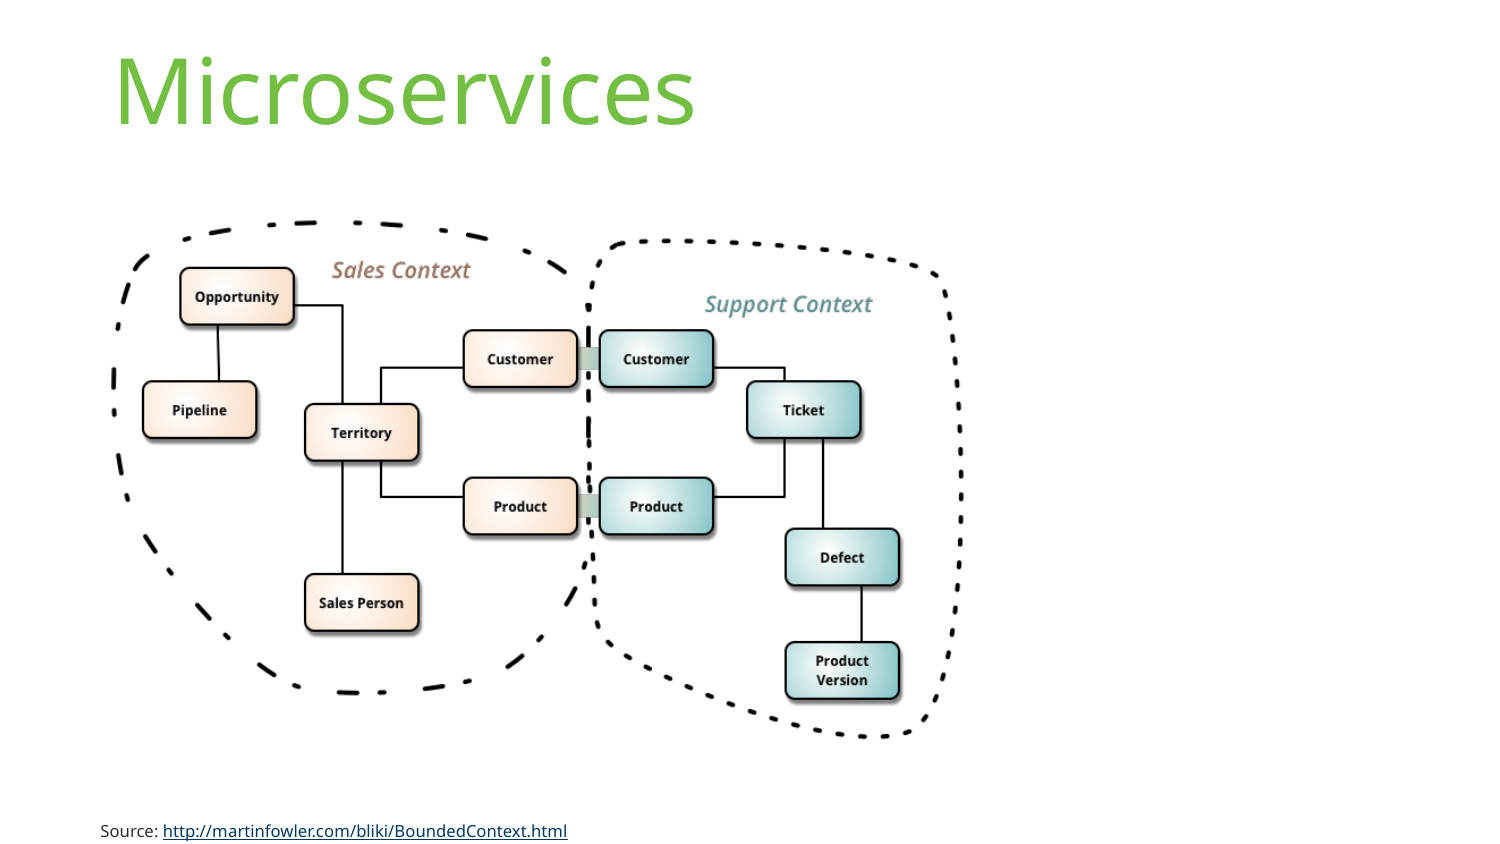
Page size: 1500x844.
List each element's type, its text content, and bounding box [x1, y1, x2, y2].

picture [100, 209, 975, 751]
list Source: http://martinfowler.com/bliki/BoundedContext.html [100, 783, 1459, 844]
title Microservices [112, 32, 1459, 144]
